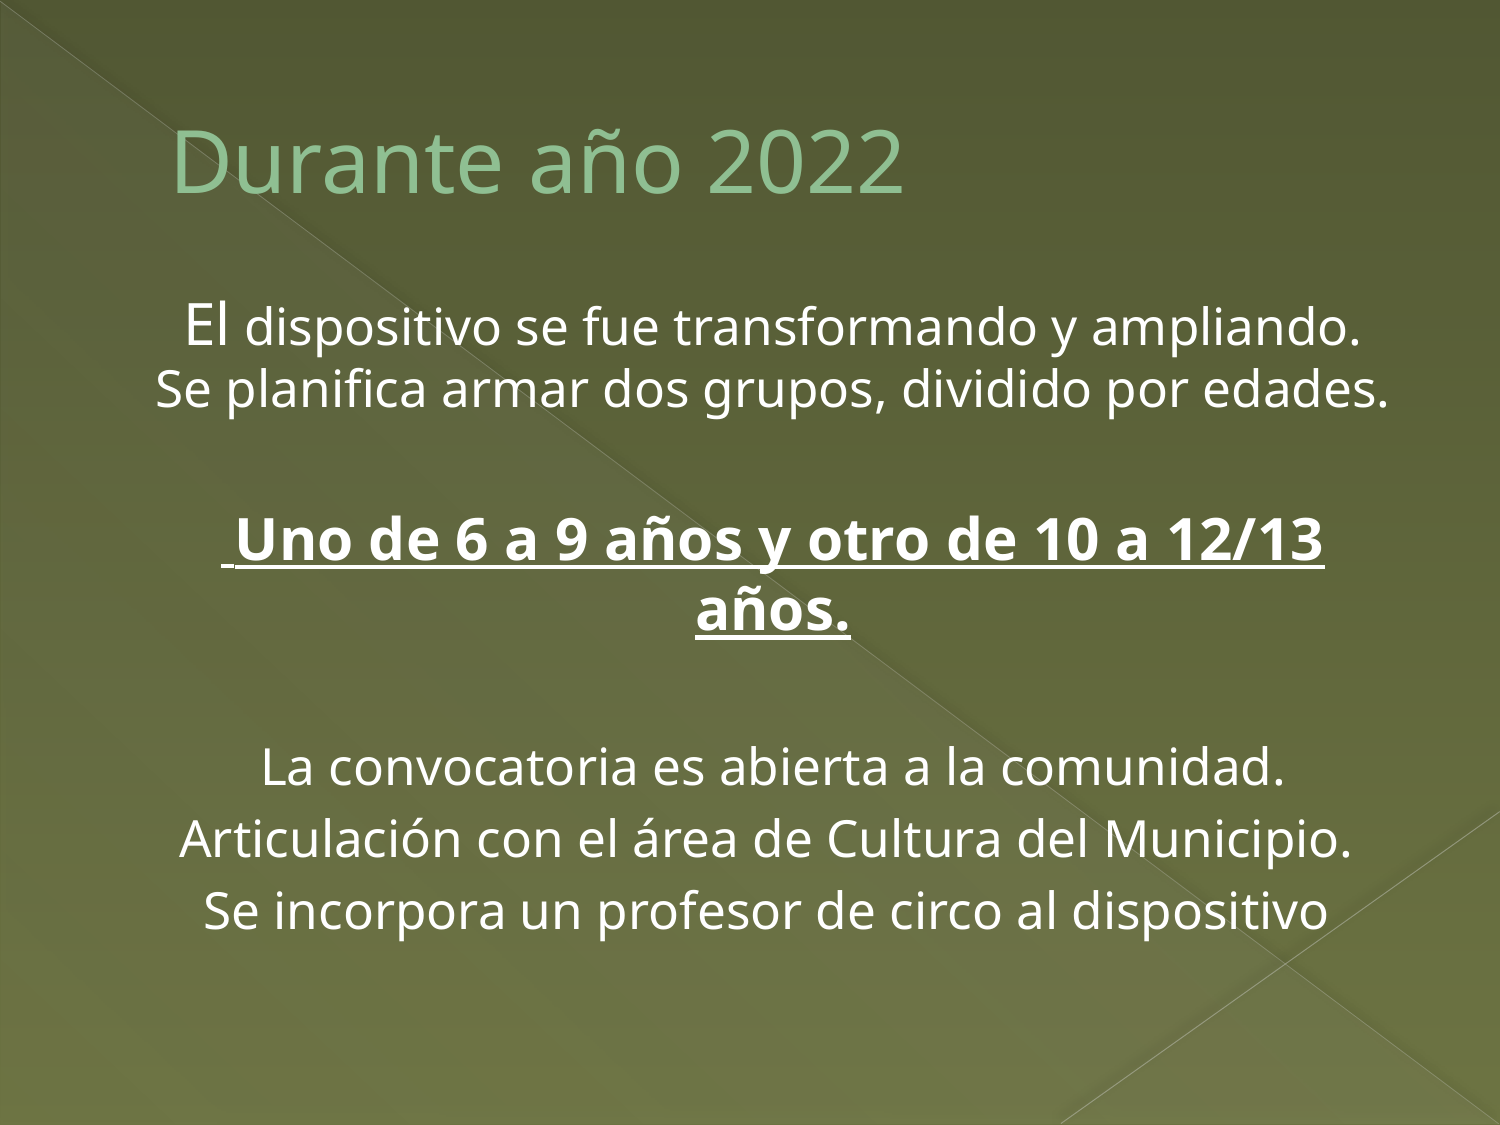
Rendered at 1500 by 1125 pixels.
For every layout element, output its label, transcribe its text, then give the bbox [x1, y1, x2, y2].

title Durante año 2022 [75, 43, 1425, 274]
list El dispositivo se fue transformando y ampliando. Se planifica armar dos grupos, dividido por edades. Uno de 6 a 9 años y otro de 10 a 12/13 años. La convocatoria es abierta a la comunidad. Articulación con el área de Cultura del Municipio. Se incorpora un profesor de circo al dispositivo [135, 278, 1411, 982]
